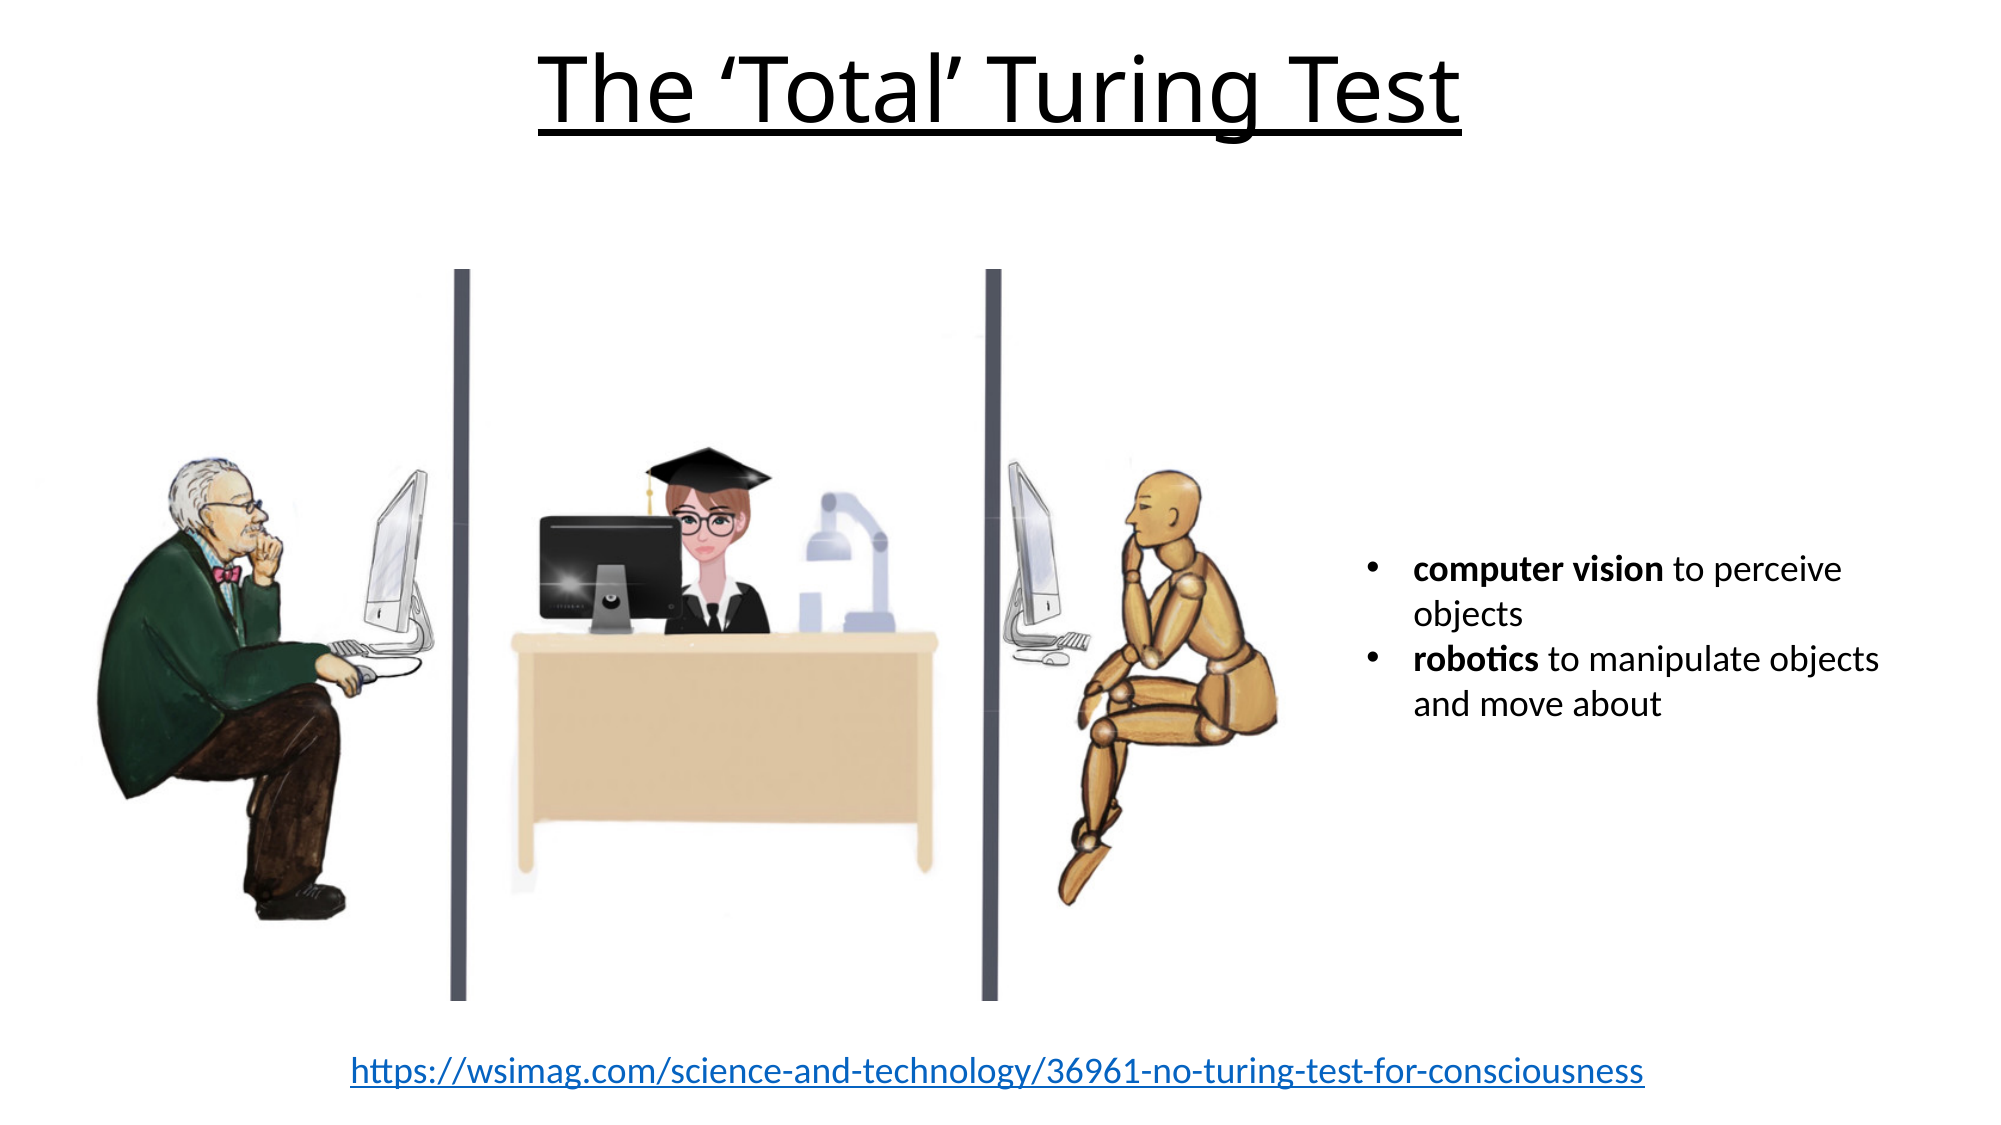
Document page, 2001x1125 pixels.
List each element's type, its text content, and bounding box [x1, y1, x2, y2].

text_box https://wsimag.com/science-and-technology/36961-no-turing-test-for-consciousness [335, 1038, 1665, 1099]
picture [35, 269, 1336, 1002]
text_box computer vision to perceive objects robotics to manipulate objects and move about [1351, 536, 1946, 732]
text_box The ‘Total’ Turing Test [137, 15, 1863, 170]
